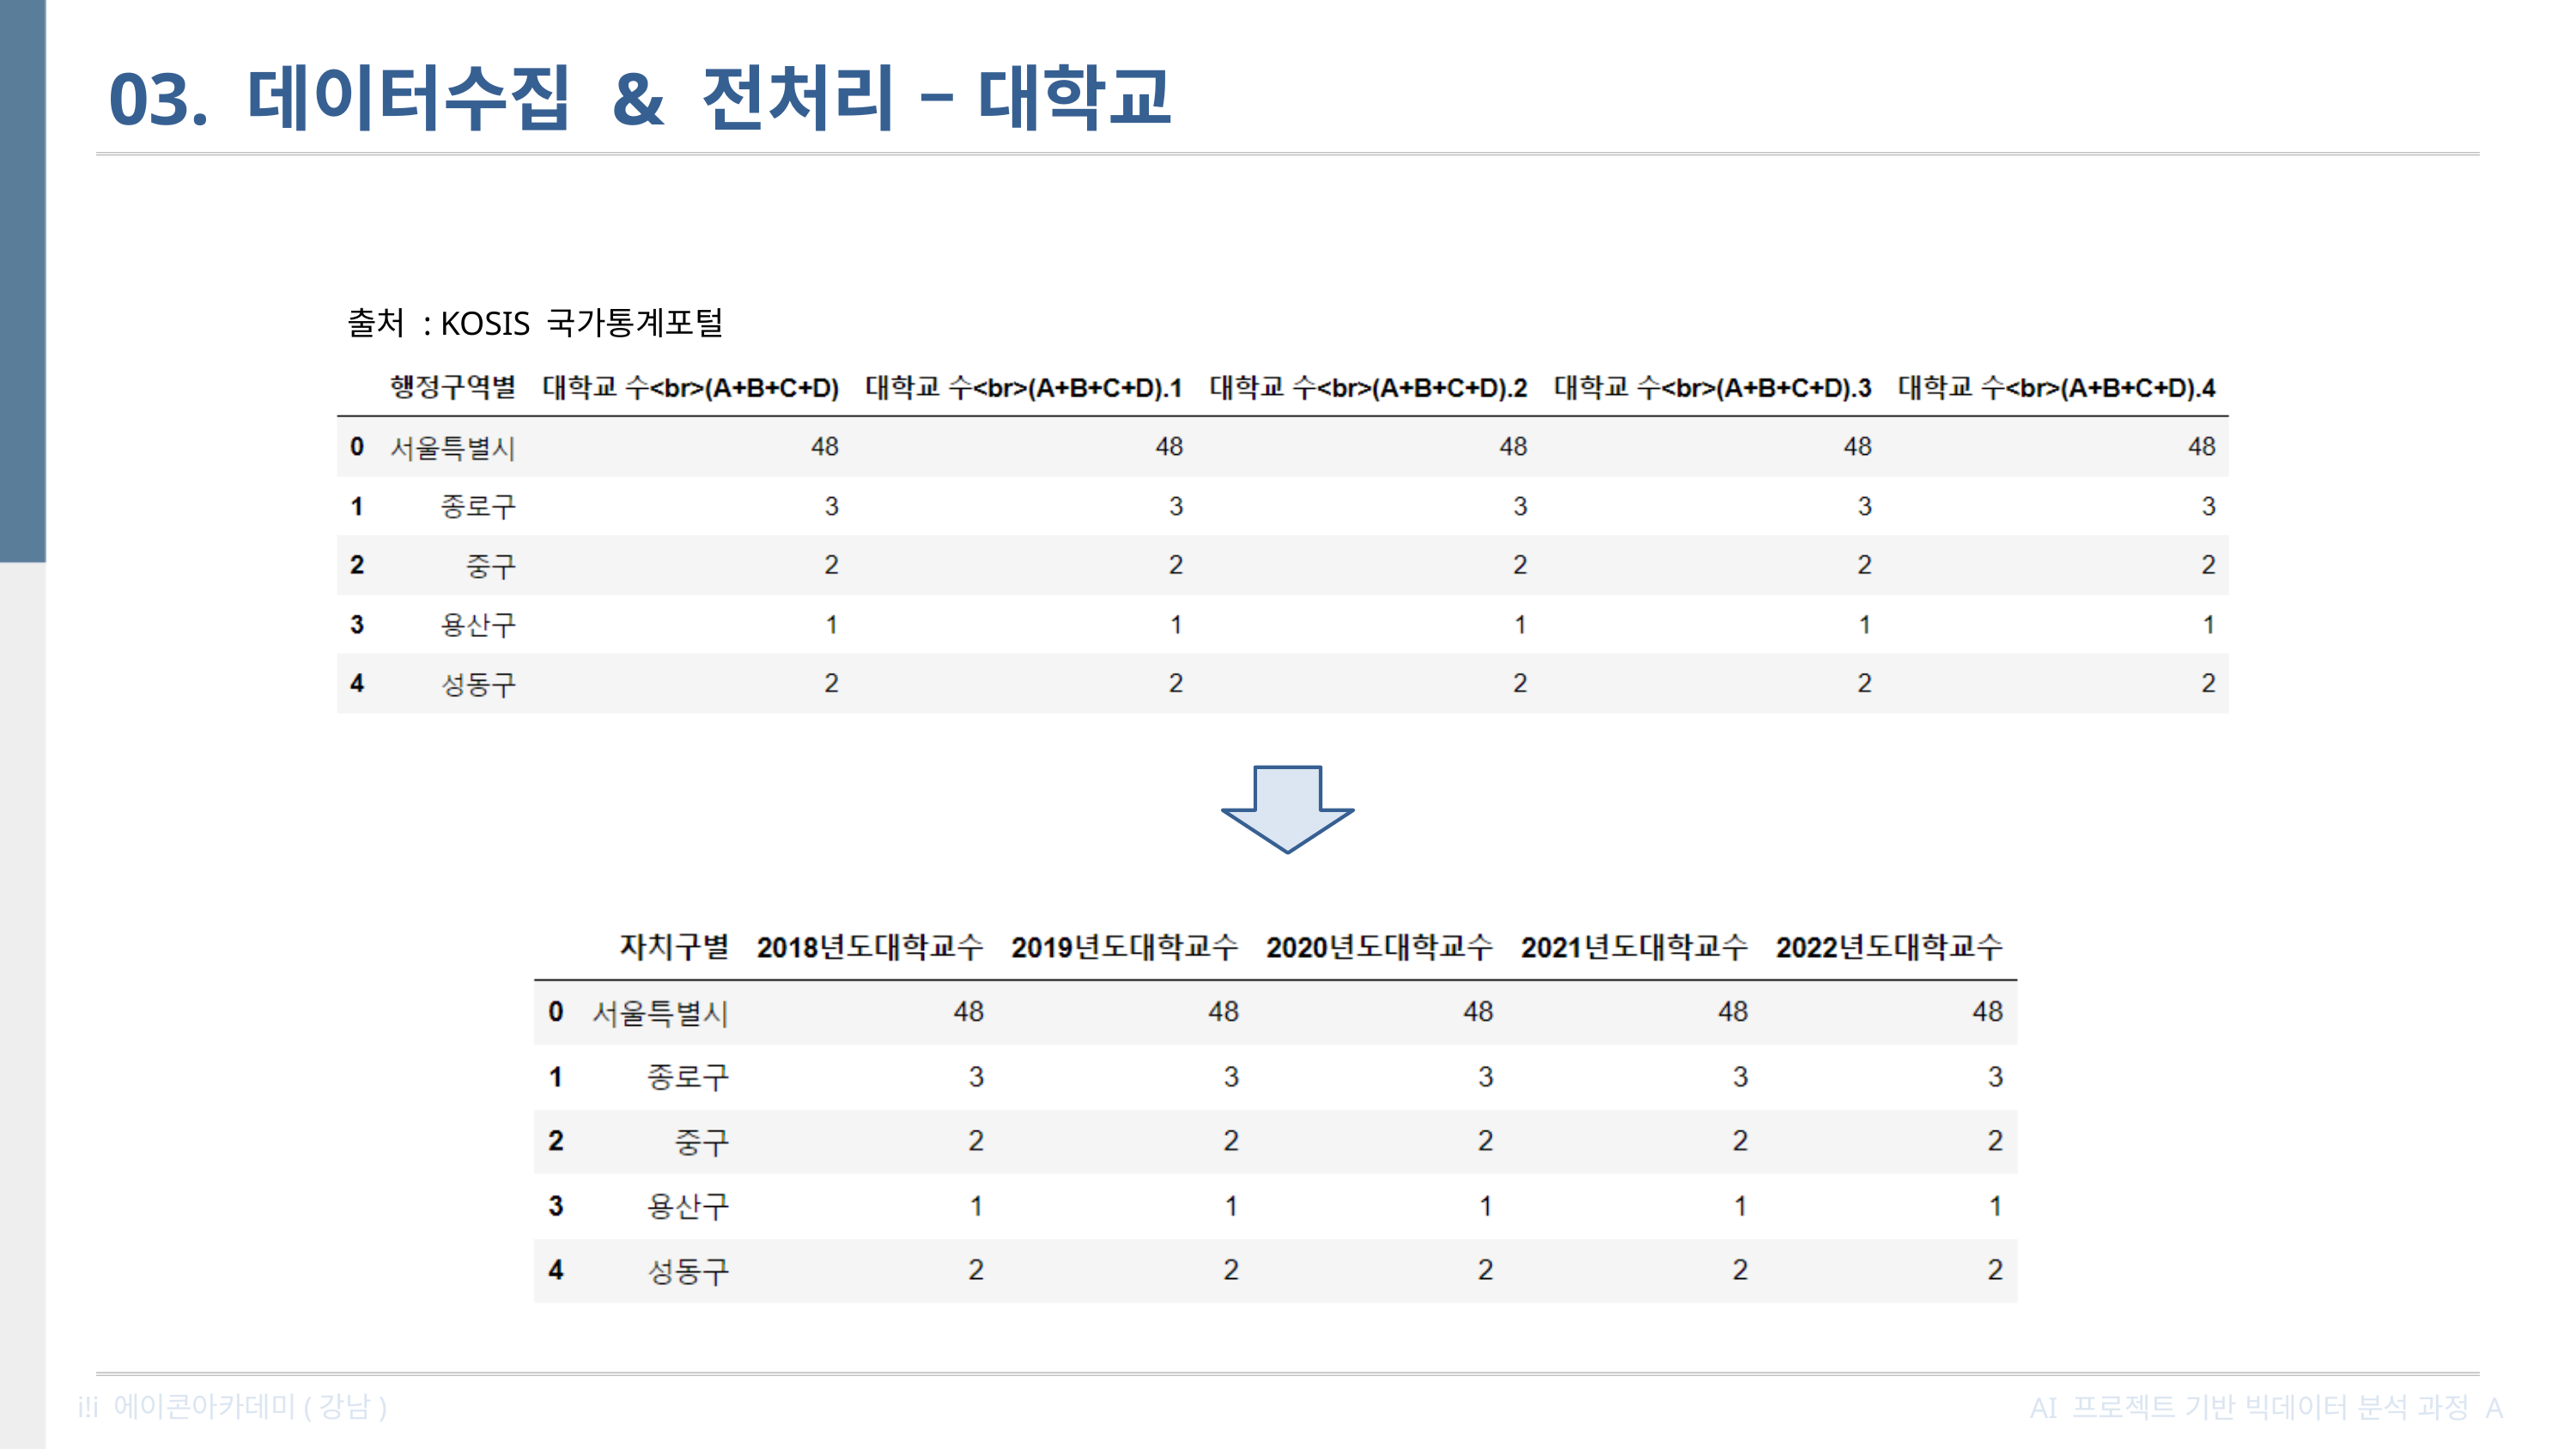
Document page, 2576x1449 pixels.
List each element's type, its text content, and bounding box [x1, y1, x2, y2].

text_box [1220, 765, 1356, 855]
picture [525, 914, 2051, 1315]
picture [96, 1368, 2480, 1380]
text_box 03. 데이터수집 & 전처리 – 대학교 [97, 48, 1590, 145]
picture [96, 149, 2480, 160]
picture [0, 0, 46, 1449]
text_box 출처 : KOSIS 국가통계포털 [334, 296, 966, 349]
picture [323, 358, 2253, 724]
